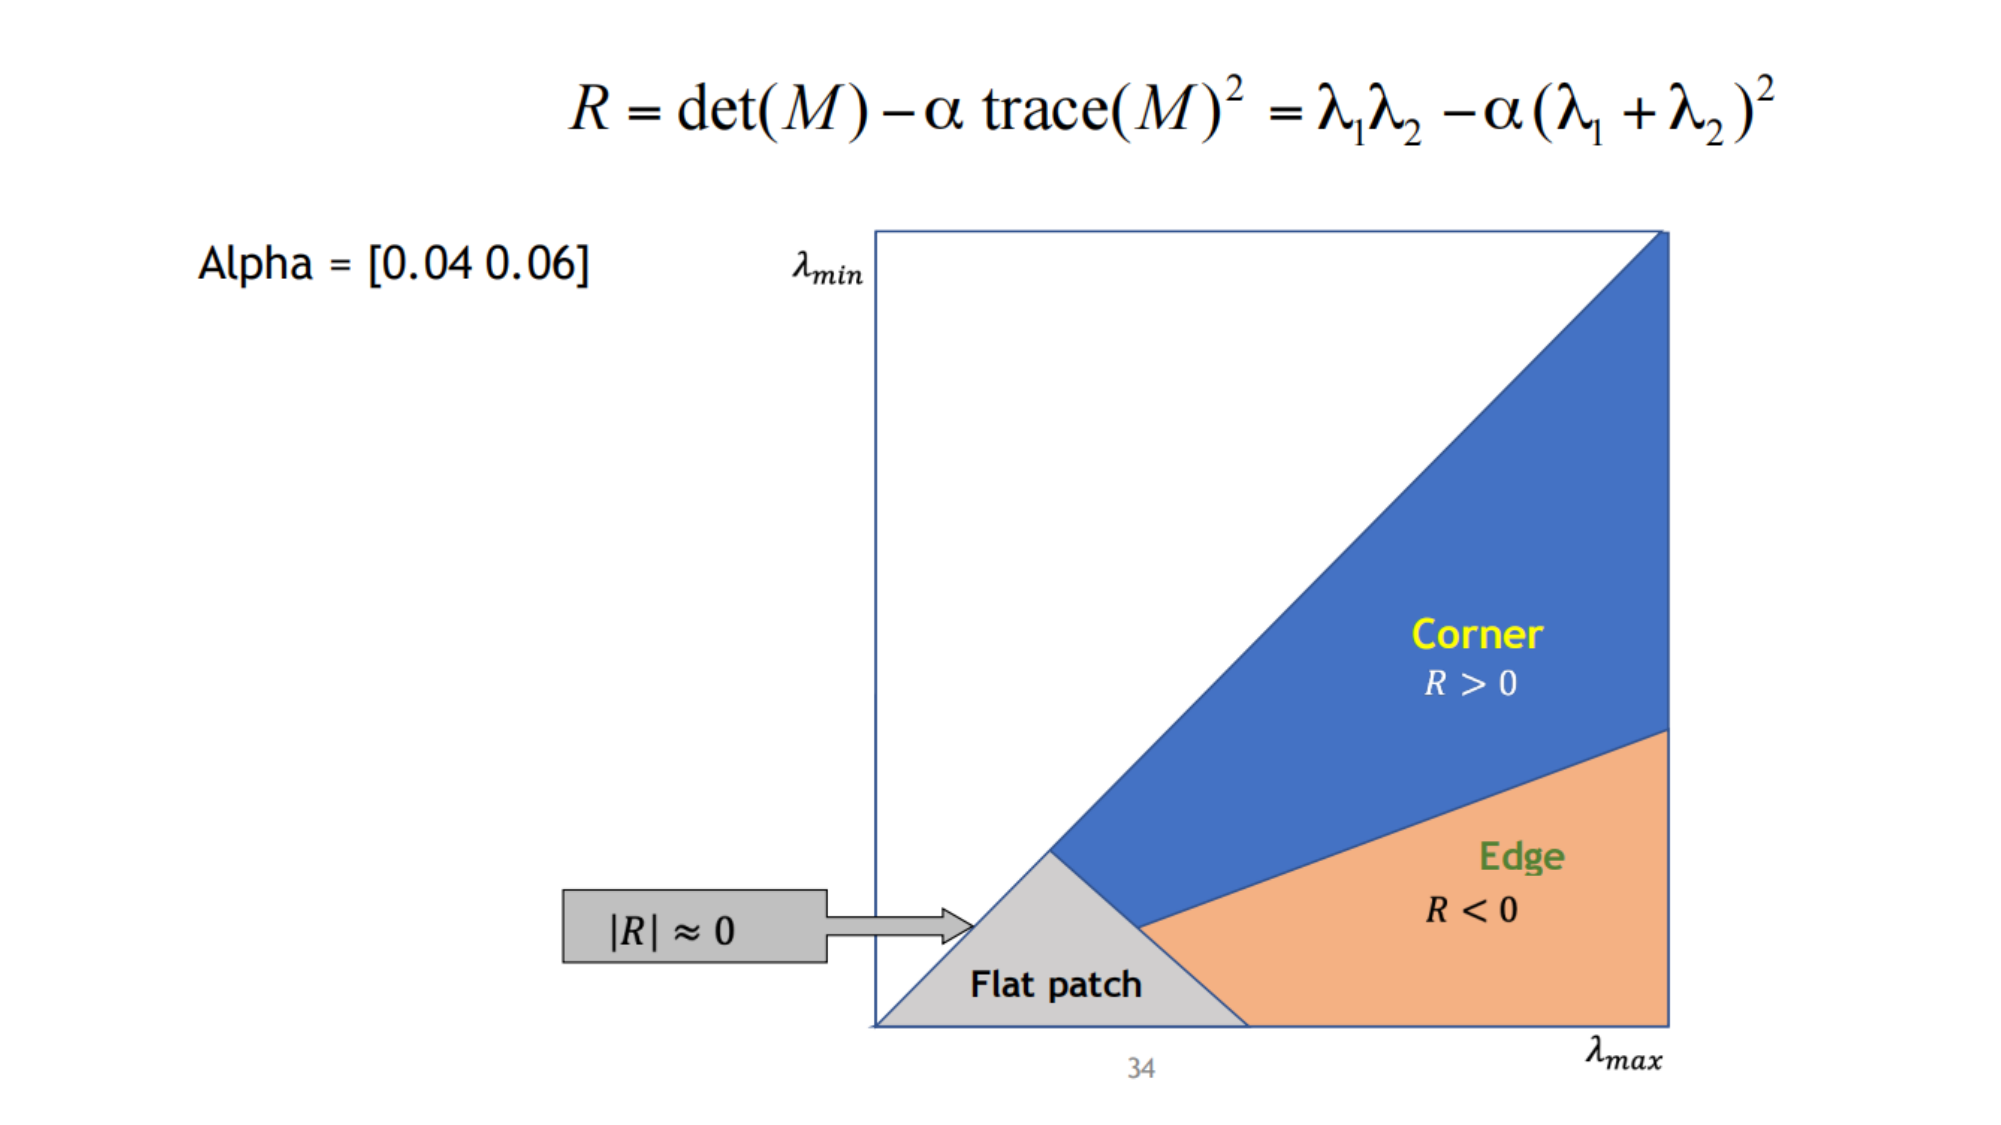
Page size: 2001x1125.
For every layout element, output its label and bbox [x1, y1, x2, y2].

picture [140, 0, 1917, 1084]
